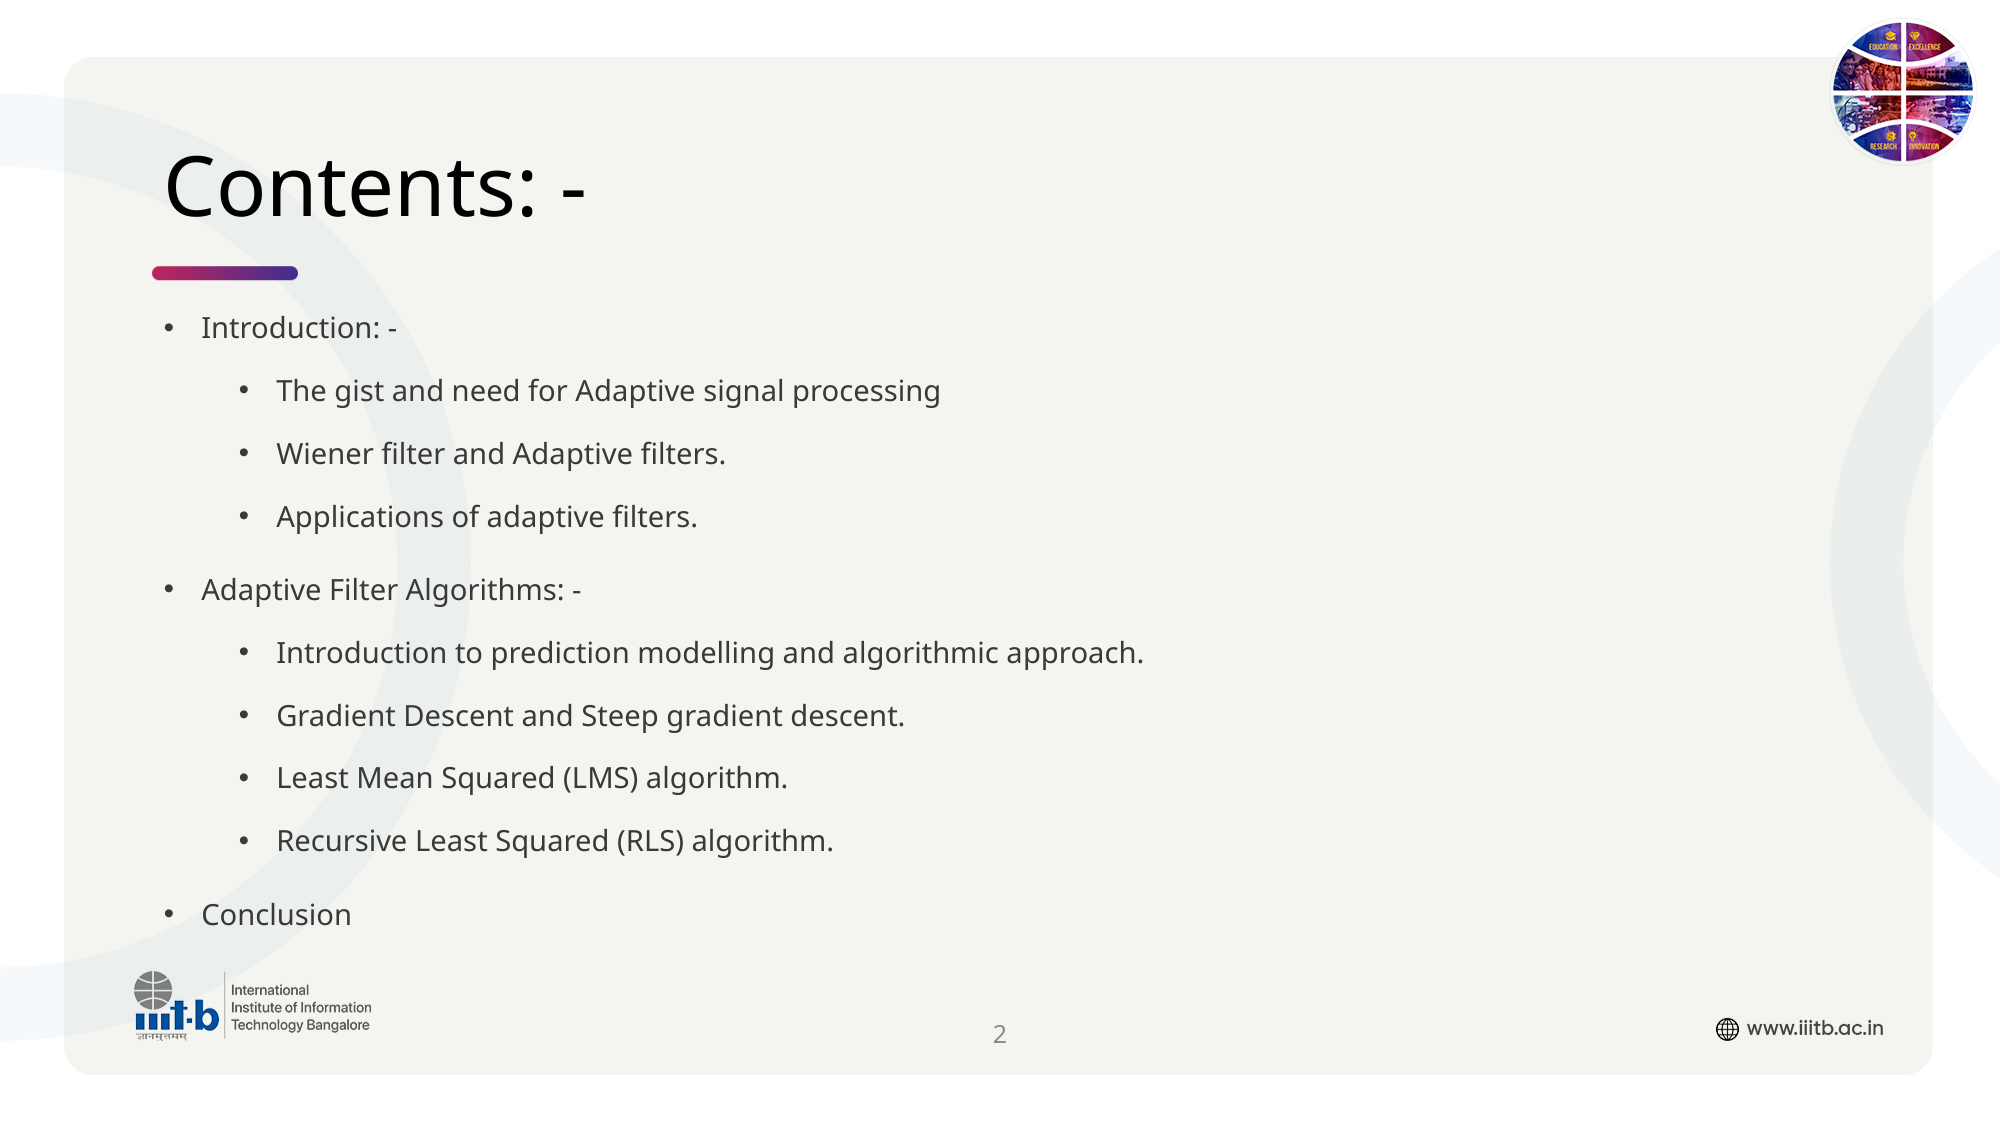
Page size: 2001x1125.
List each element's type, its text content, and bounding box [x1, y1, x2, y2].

list Introduction: - The gist and need for Adaptive signal processing Wiener filter and Adaptive filters. Applications of adaptive filters. Adaptive Filter Algorithms: - Introduction to prediction modelling and algorithmic approach. Gradient Descent and Steep gradient descent. Least Mean Squared (LMS) algorithm. Recursive Least Squared (RLS) algorithm. Conclusion [148, 284, 1874, 958]
slide_number 2 [953, 1005, 1047, 1066]
title Contents: - [148, 118, 1874, 261]
picture [0, 4, 2000, 1125]
